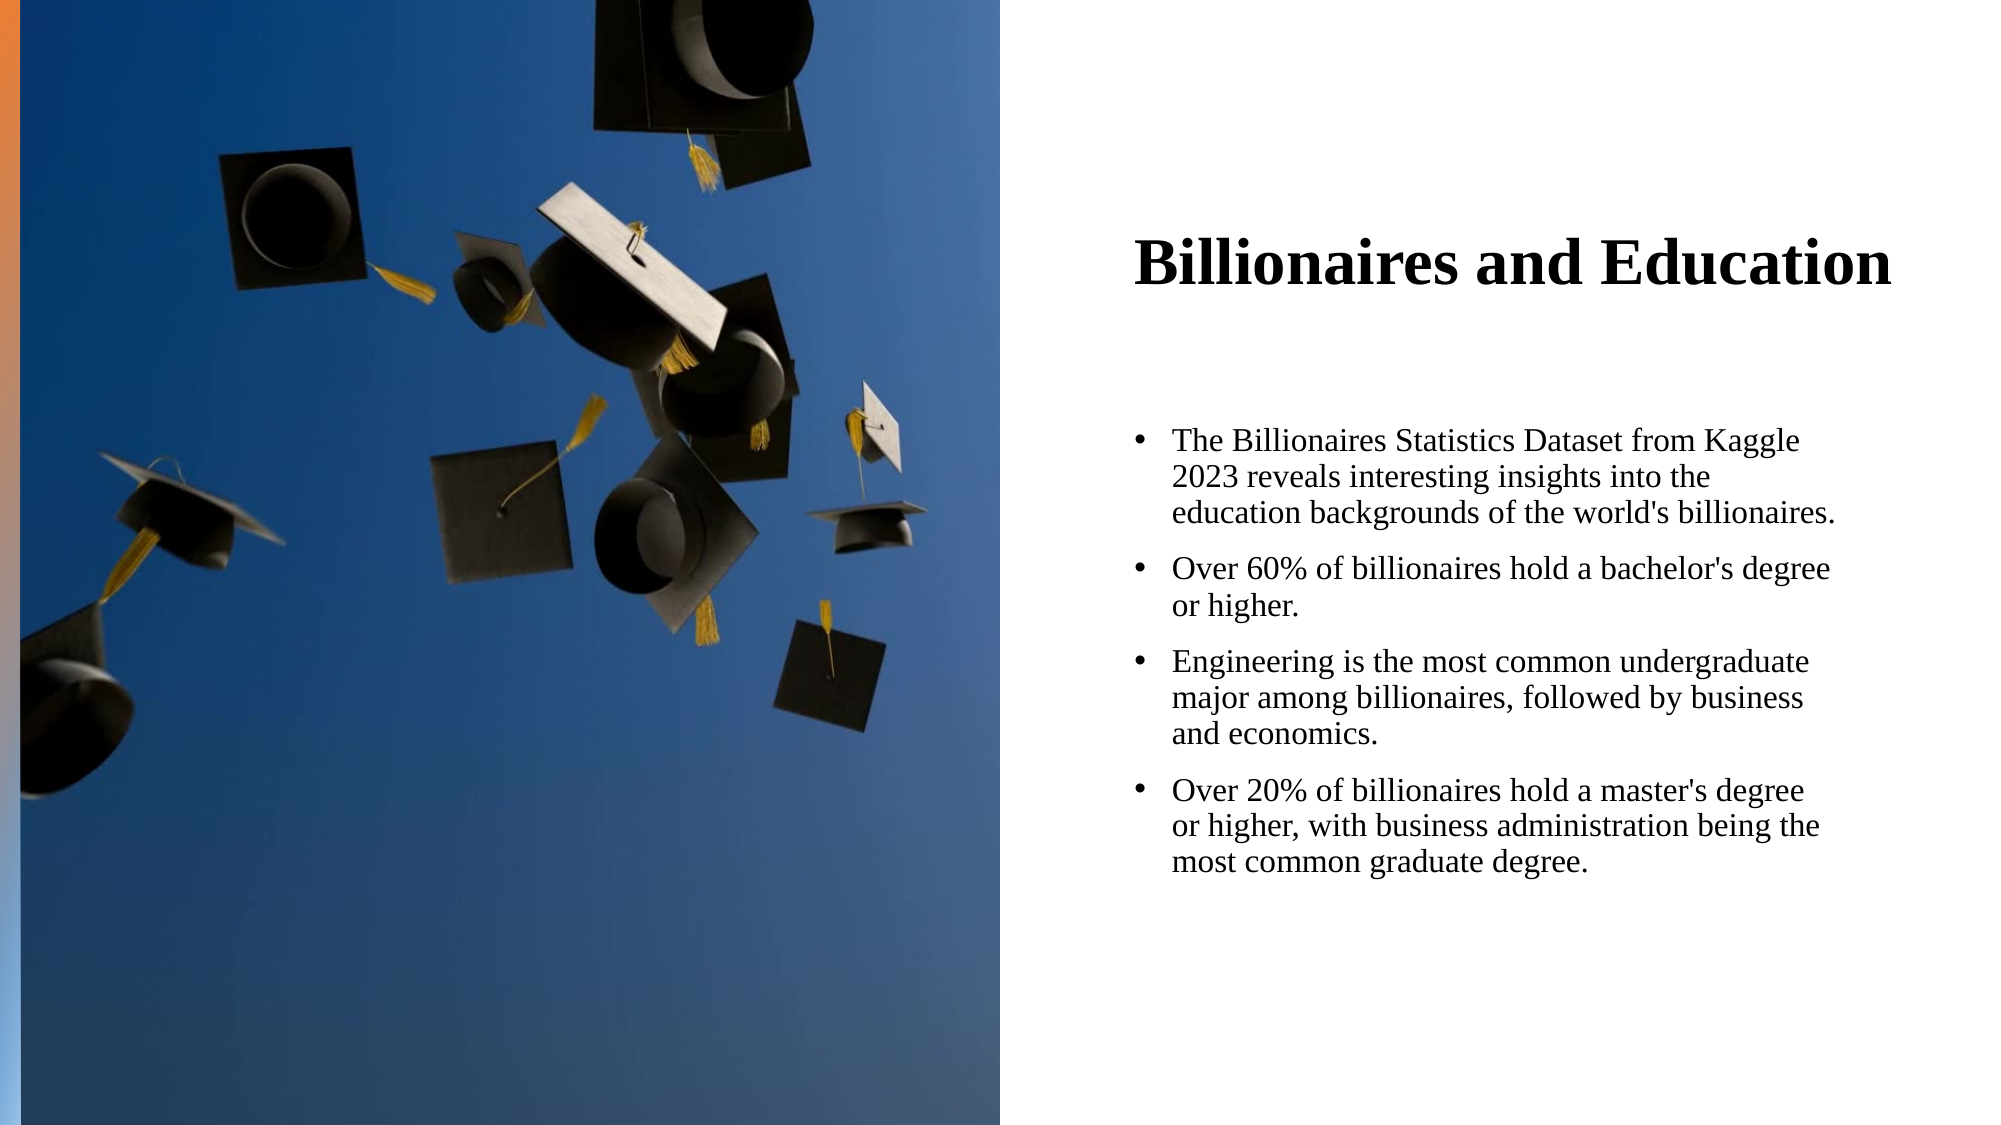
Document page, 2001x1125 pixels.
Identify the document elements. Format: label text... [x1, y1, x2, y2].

list The Billionaires Statistics Dataset from Kaggle 2023 reveals interesting insights into the education backgrounds of the world's billionaires. Over 60% of billionaires hold a bachelor's degree or higher. Engineering is the most common undergraduate major among billionaires, followed by business and economics. Over 20% of billionaires hold a master's degree or higher, with business administration being the most common graduate degree. [1119, 415, 1857, 982]
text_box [0, 0, 21, 1125]
title Billionaires and Education [1119, 121, 2000, 387]
picture [21, 0, 1000, 1125]
